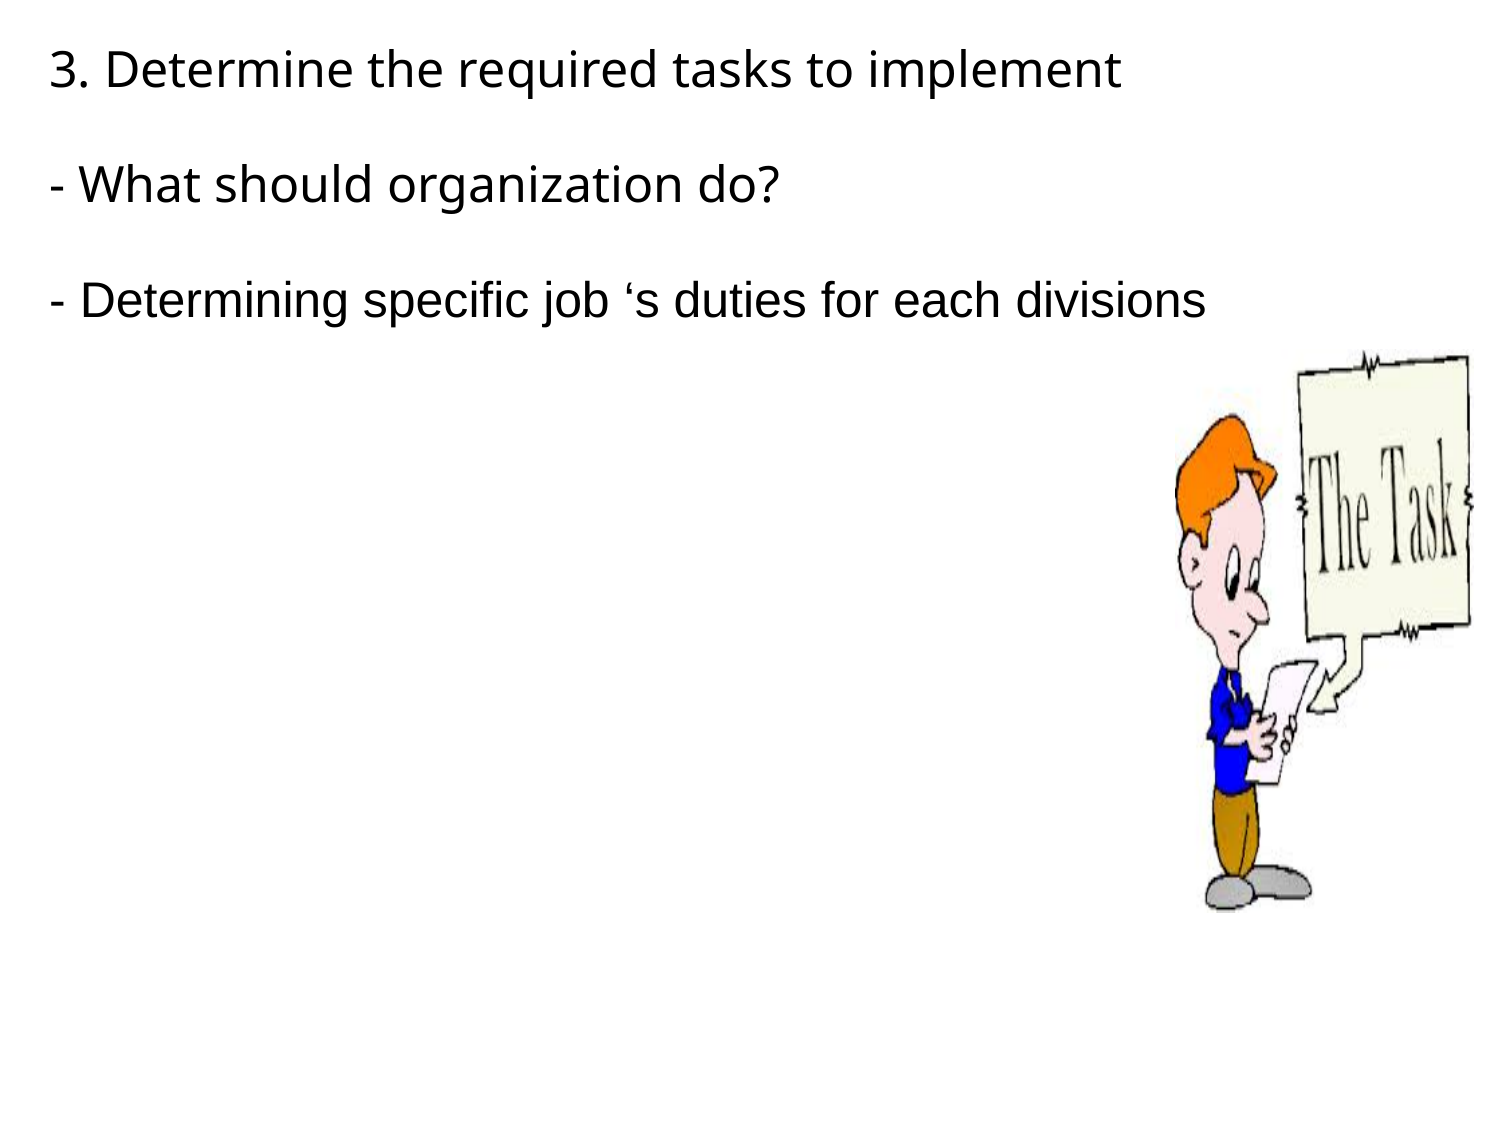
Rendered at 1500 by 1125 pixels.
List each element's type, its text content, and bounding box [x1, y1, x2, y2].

text_box 3. Determine the required tasks to implement - What should organization do? - Determining specific job ‘s duties for each divisions [0, 0, 1494, 450]
picture [1174, 349, 1474, 913]
